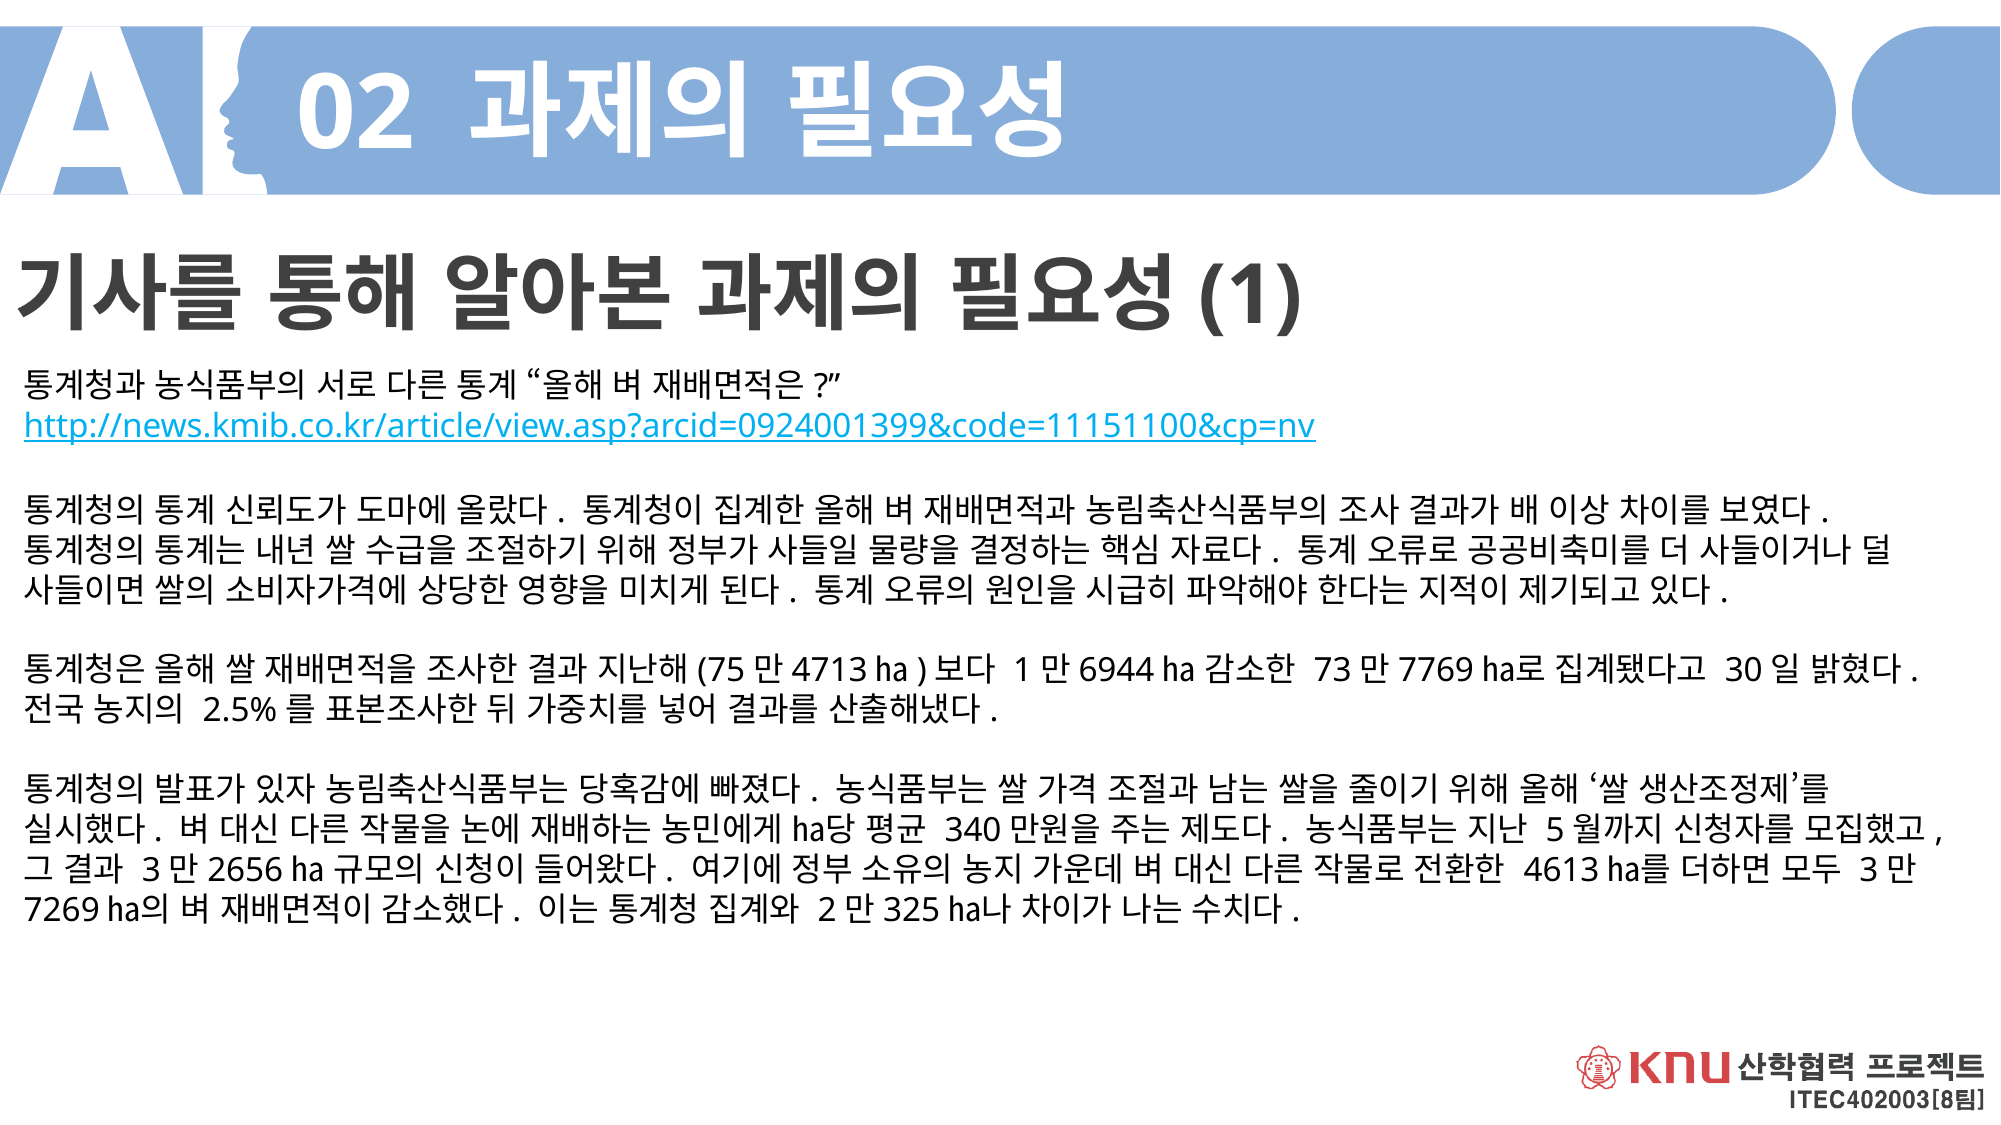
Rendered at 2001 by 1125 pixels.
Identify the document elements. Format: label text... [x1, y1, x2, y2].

picture [1570, 1042, 1992, 1124]
text_box 통계청과 농식품부의 서로 다른 통계 “올해 벼 재배면적은?” http://news.kmib.co.kr/article/view.asp?arcid=0924001399&code=11151100&cp=nv 통계청의 통계 신뢰도가 도마에 올랐다. 통계청이 집계한 올해 벼 재배면적과 농림축산식품부의 조사 결과가 배 이상 차이를 보였다. 통계청의 통계는 내년 쌀 수급을 조절하기 위해 정부가 사들일 물량을 결정하는 핵심 자료다. 통계 오류로 공공비축미를 더 사들이거나 덜 사들이면 쌀의 소비자가격에 상당한 영향을 미치게 된다. 통계 오류의 원인을 시급히 파악해야 한다는 지적이 제기되고 있다. 통계청은 올해 쌀 재배면적을 조사한 결과 지난해(75만4713㏊)보다 1만6944㏊ 감소한 73만7769㏊로 집계됐다고 30일 밝혔다. 전국 농지의 2.5%를 표본조사한 뒤 가중치를 넣어 결과를 산출해냈다. 통계청의 발표가 있자 농림축산식품부는 당혹감에 빠졌다. 농식품부는 쌀 가격 조절과 남는 쌀을 줄이기 위해 올해 ‘쌀 생산조정제’를 실시했다. 벼 대신 다른 작물을 논에 재배하는 농민에게 ㏊당 평균 340만원을 주는 제도다. 농식품부는 지난 5월까지 신청자를 모집했고, 그 결과 3만2656㏊ 규모의 신청이 들어왔다. 여기에 정부 소유의 농지 가운데 벼 대신 다른 작물로 전환한 4613㏊를 더하면 모두 3만7269㏊의 벼 재배면적이 감소했다. 이는 통계청 집계와 2만325㏊나 차이가 나는 수치다. [9, 356, 1977, 936]
text_box 기사를 통해 알아본 과제의 필요성(1) [0, 233, 2000, 348]
list 02 과제의 필요성 [281, 55, 1886, 175]
